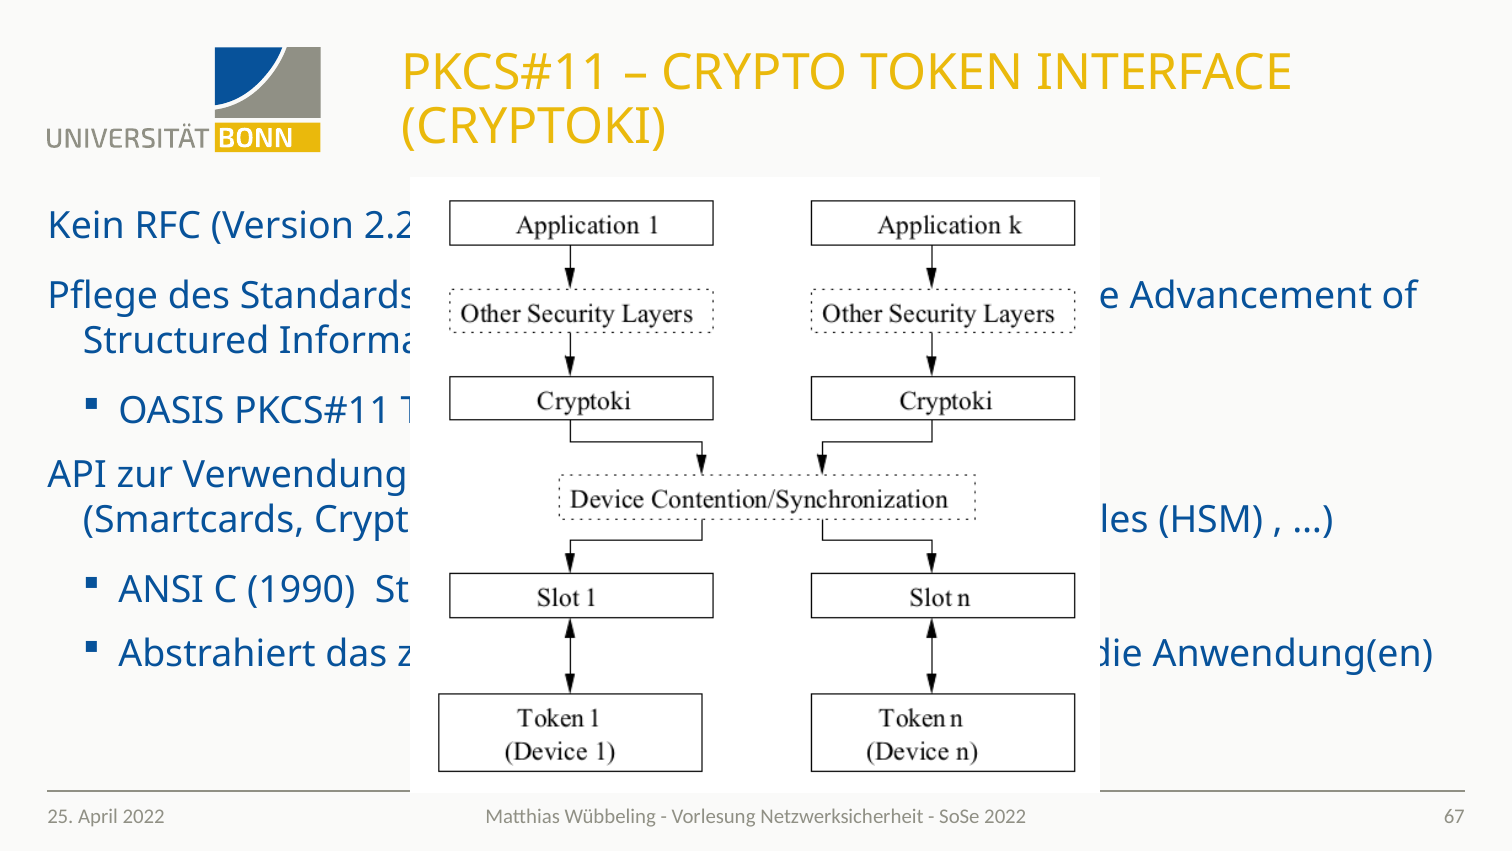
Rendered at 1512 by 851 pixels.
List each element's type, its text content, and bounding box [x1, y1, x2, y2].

slide_number 67 [1370, 791, 1465, 839]
title PKCS#11 – Crypto token interface (cryptoki) [401, 47, 1465, 154]
footer Matthias Wübbeling - Vorlesung Netzwerksicherheit - SoSe 2022 [342, 791, 1170, 839]
picture [410, 176, 1100, 794]
list Kein RFC (Version 2.2 veröffentlicht von RSA Laboratories) Pflege des Standards übergeben an die “Organization for the Advancement of Structured Information Standards” (OASIS) OASIS PKCS#11 Technical Committee API zur Verwendung von Crypto Token (Smartcards, Cryptokey, Yubikey, Hardware Security Modules (HSM) , …) ANSI C (1990) Standard Abstrahiert das zugrundeliegende Hardware-Token für die Anwendung(en) [1105, 200, 1465, 745]
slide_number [47, 791, 189, 839]
list Kein RFC (Version 2.2 veröffentlicht von RSA Laboratories) Pflege des Standards übergeben an die “Organization for the Advancement of Structured Information Standards” (OASIS) OASIS PKCS#11 Technical Committee API zur Verwendung von Crypto Token (Smartcards, Cryptokey, Yubikey, Hardware Security Modules (HSM) , …) ANSI C (1990) Standard Abstrahiert das zugrundeliegende Hardware-Token für die Anwendung(en) [47, 200, 404, 745]
